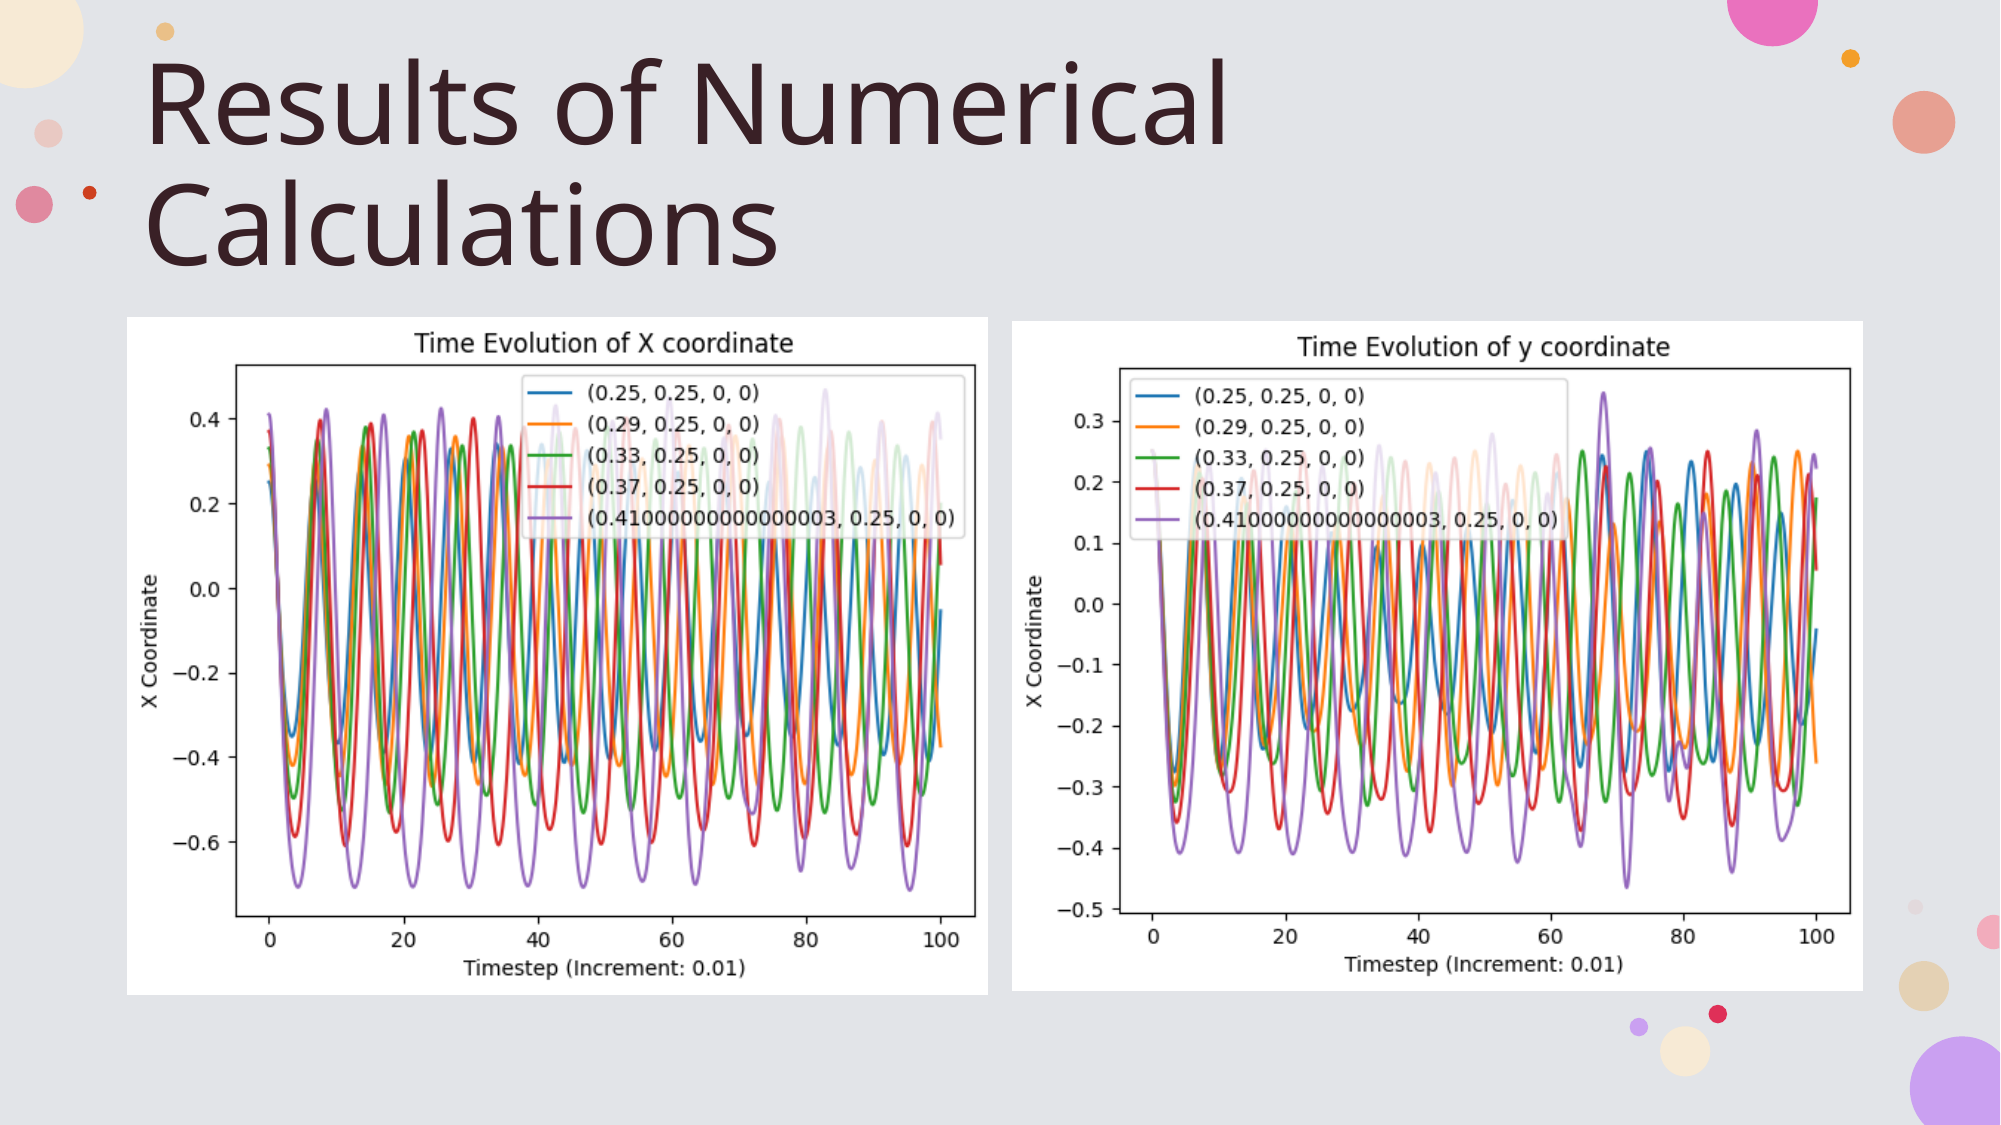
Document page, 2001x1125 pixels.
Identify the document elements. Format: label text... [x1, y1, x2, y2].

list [127, 317, 988, 995]
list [1012, 321, 1863, 991]
title Results of Numerical Calculations [127, 59, 1877, 278]
